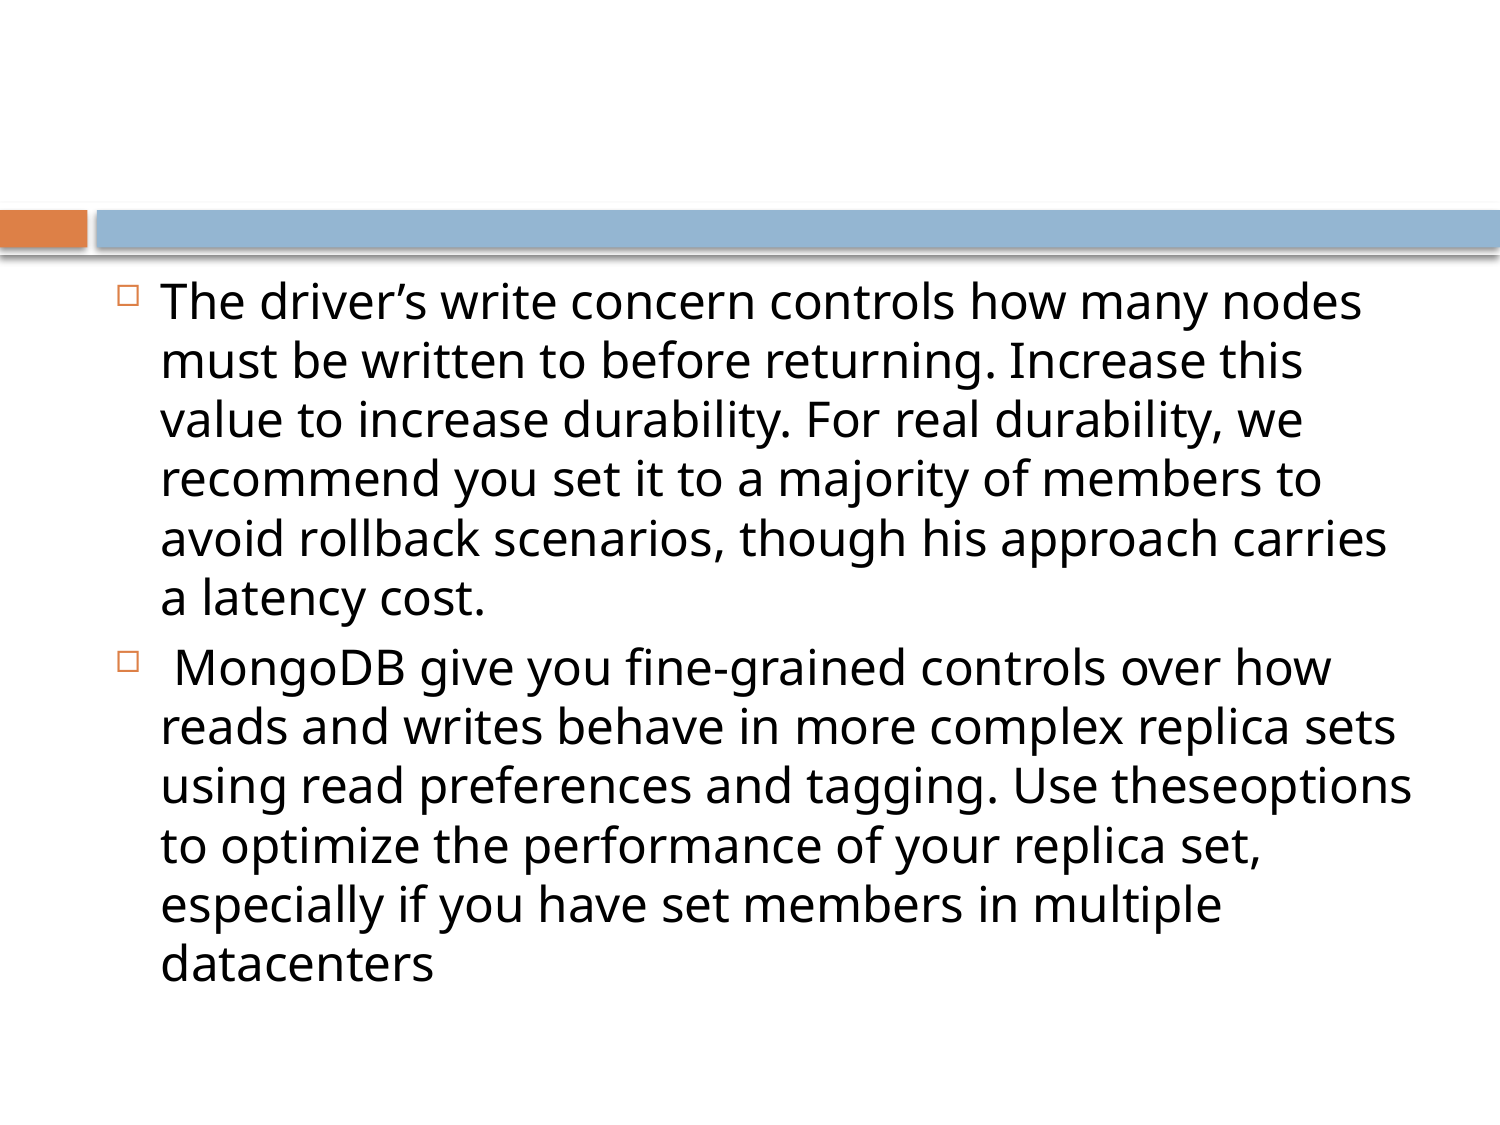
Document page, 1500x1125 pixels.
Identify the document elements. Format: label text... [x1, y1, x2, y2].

list The driver’s write concern controls how many nodes must be written to before returning. Increase this value to increase durability. For real durability, we recommend you set it to a majority of members to avoid rollback scenarios, though his approach carries a latency cost. MongoDB give you fine-grained controls over how reads and writes behave in more complex replica sets using read preferences and tagging. Use theseoptions to optimize the performance of your replica set, especially if you have set members in multiple datacenters [100, 262, 1438, 1000]
